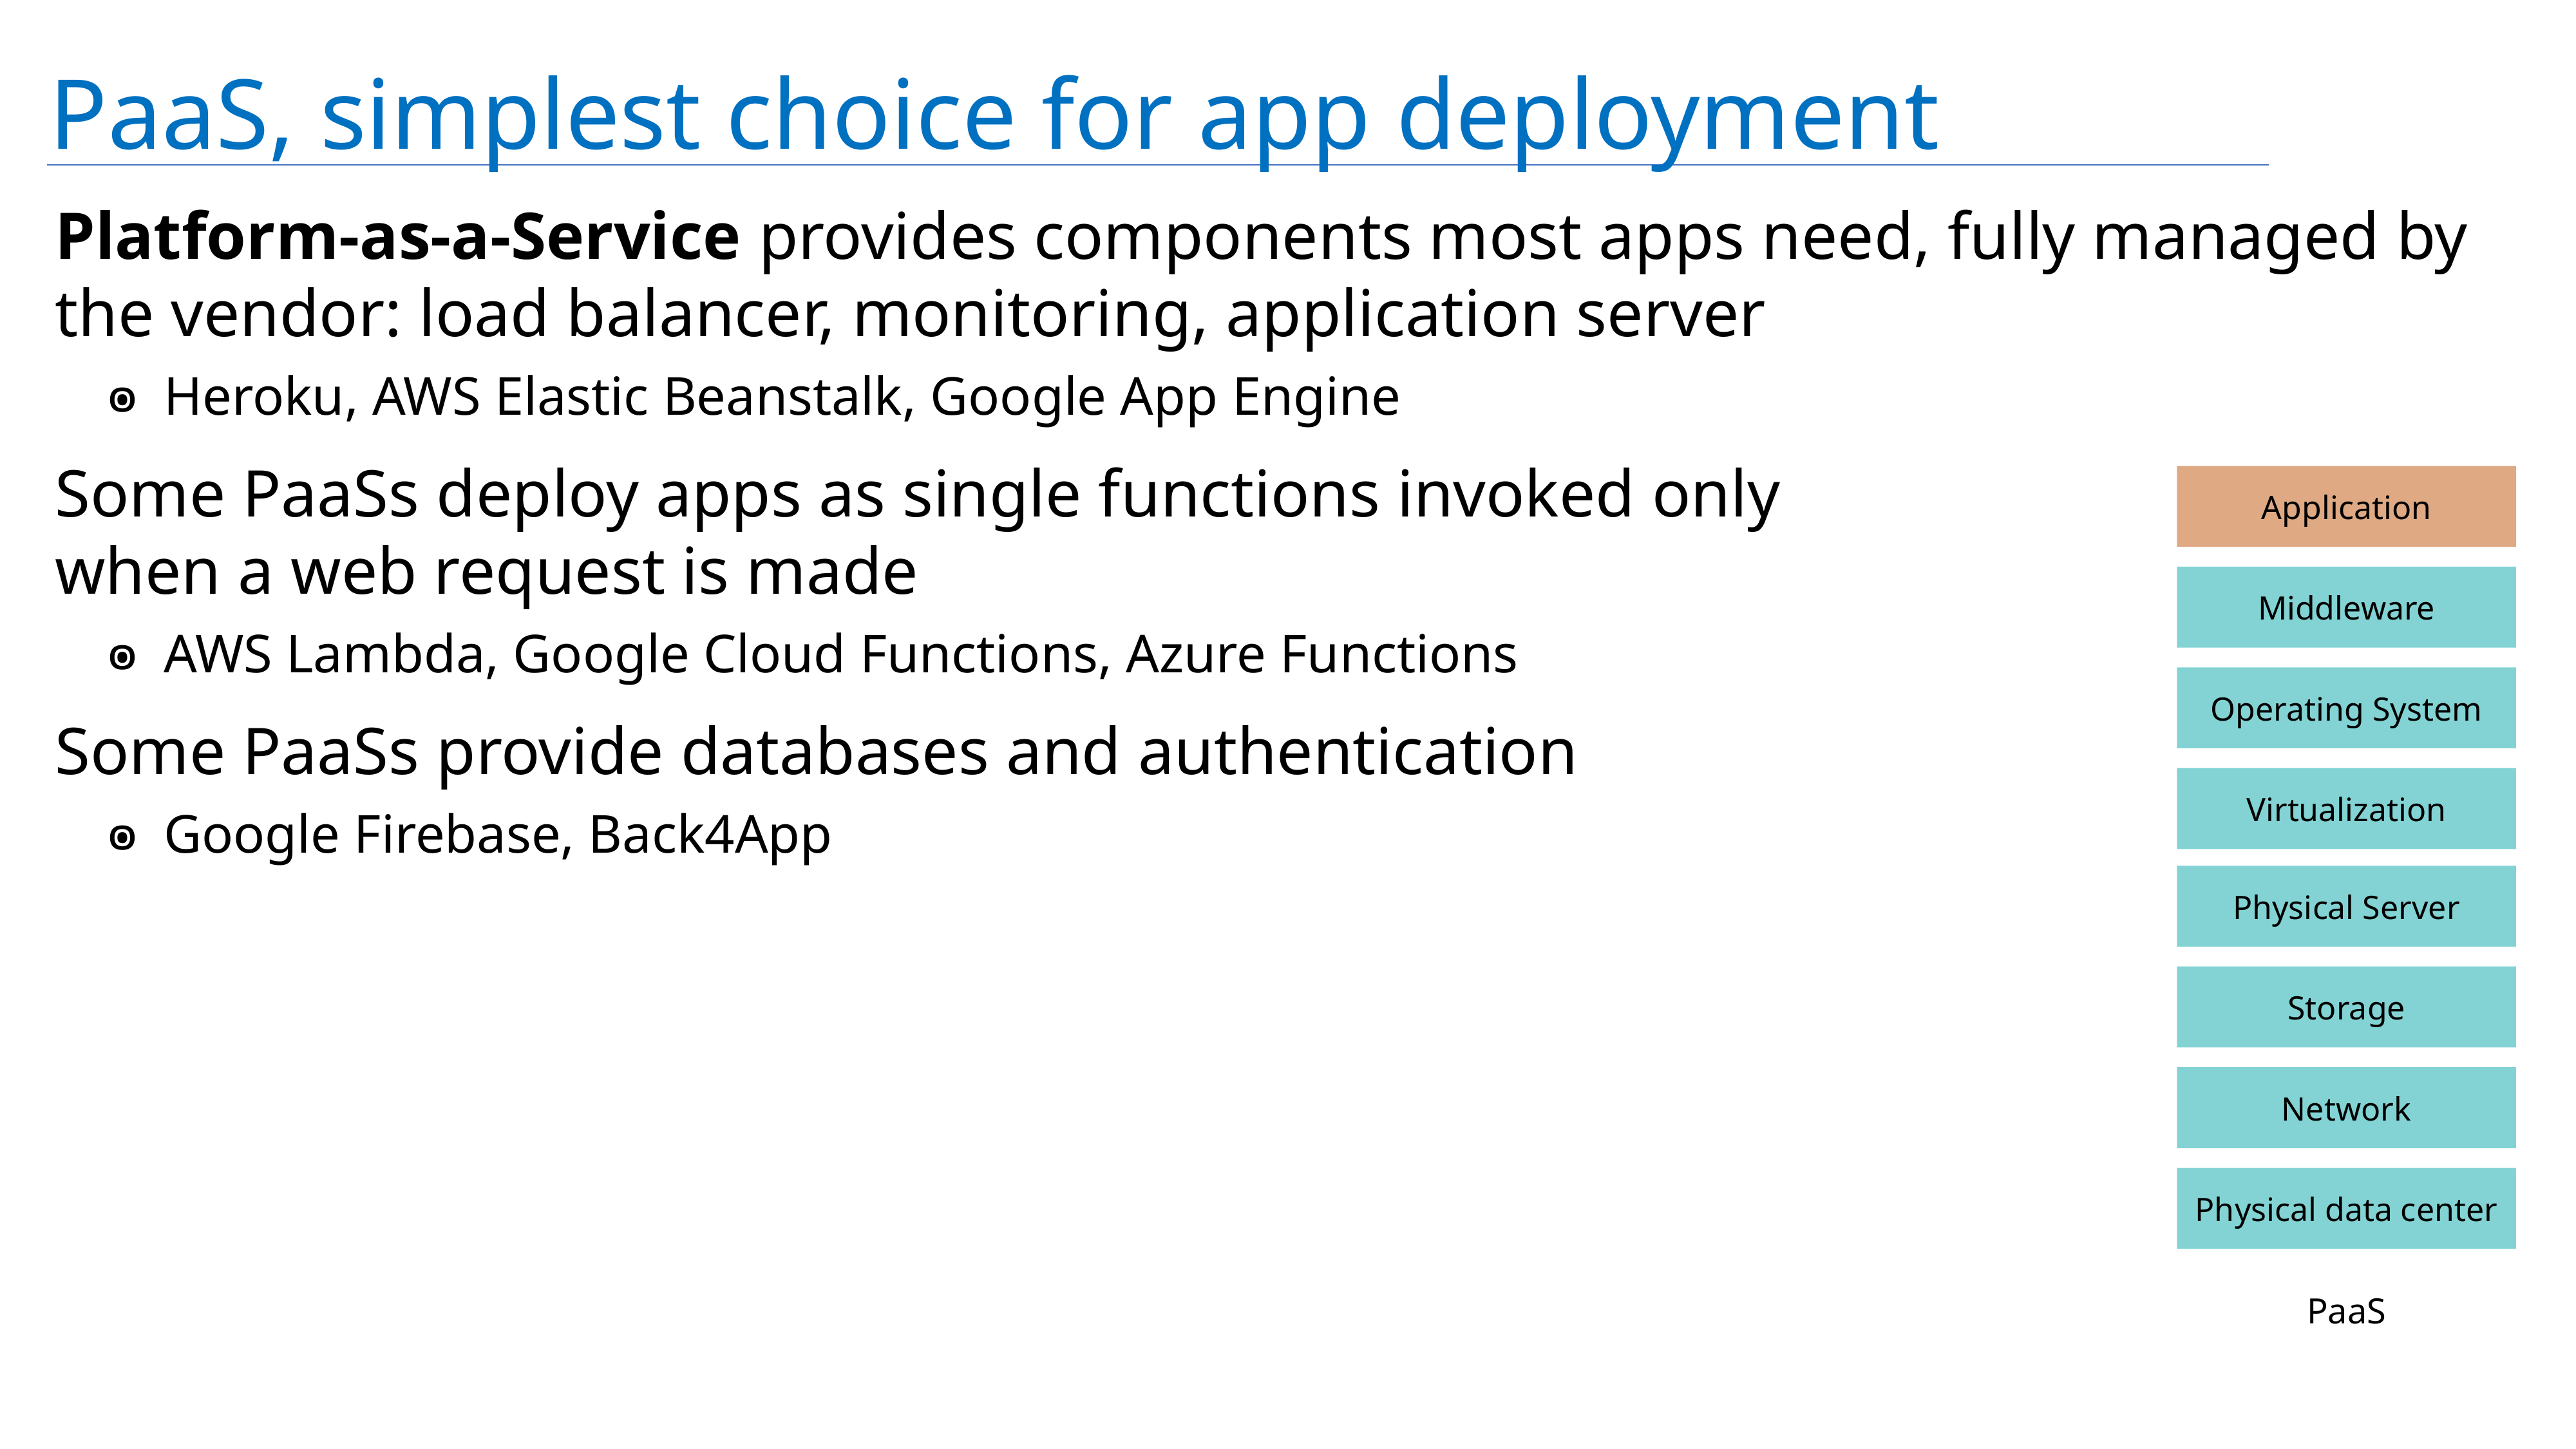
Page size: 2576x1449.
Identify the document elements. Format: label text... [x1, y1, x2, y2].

list Platform-as-a-Service provides components most apps need, fully managed by the vendor: load balancer, monitoring, application server Heroku, AWS Elastic Beanstalk, Google App Engine Some PaaSs deploy apps as single functions invoked only when a web request is made AWS Lambda, Google Cloud Functions, Azure Functions Some PaaSs provide databases and authentication Google Firebase, Back4App [44, 185, 2541, 1264]
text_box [2168, 466, 2524, 1310]
title PaaS, simplest choice for app deployment [39, 0, 2547, 180]
